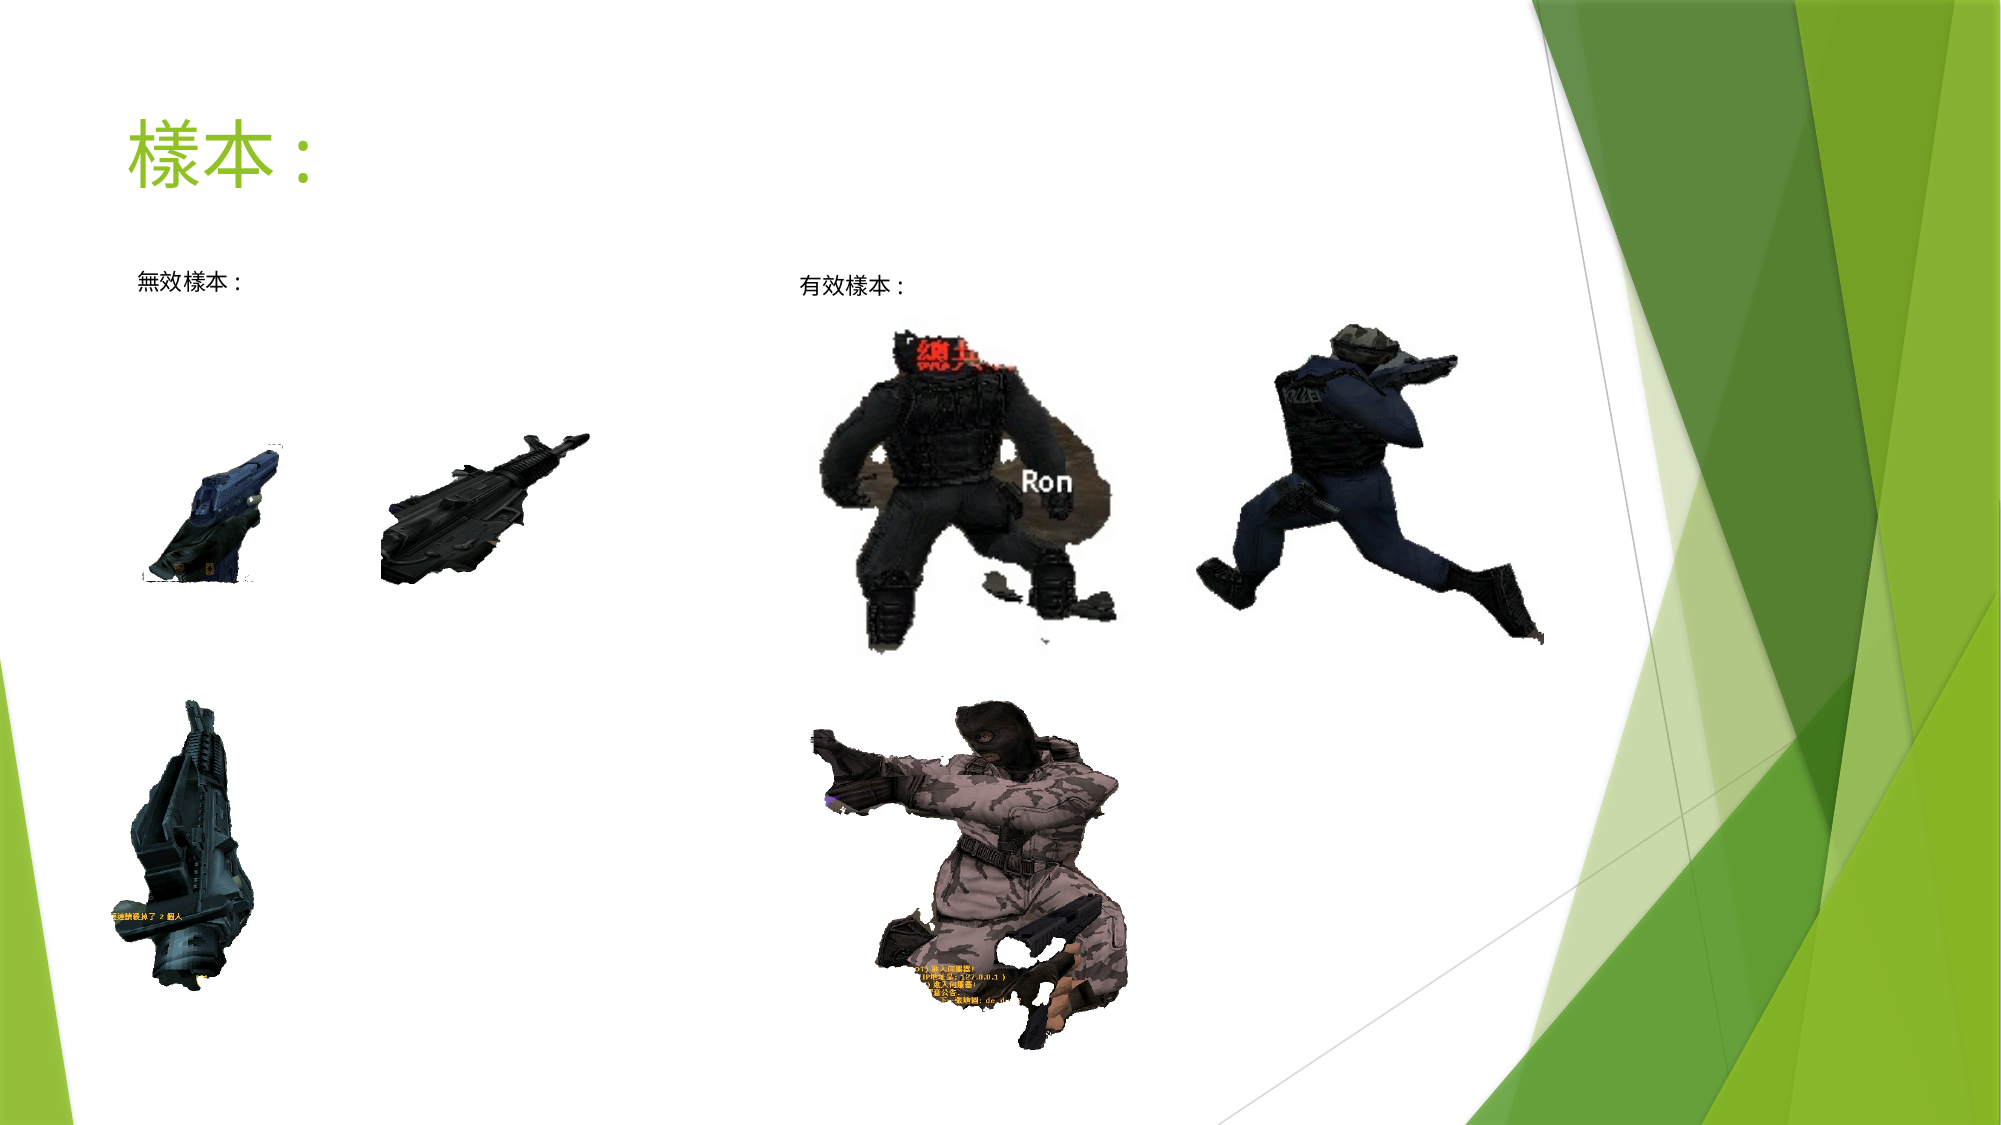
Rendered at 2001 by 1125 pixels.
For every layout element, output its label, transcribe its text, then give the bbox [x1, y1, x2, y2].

picture [380, 430, 593, 588]
picture [806, 696, 1132, 1055]
title 樣本: [111, 99, 1522, 317]
picture [1187, 316, 1545, 646]
picture [110, 696, 259, 996]
text_box 有效樣本: [785, 264, 966, 307]
picture [806, 316, 1132, 660]
picture [138, 440, 287, 588]
text_box 無效樣本: [122, 260, 304, 303]
